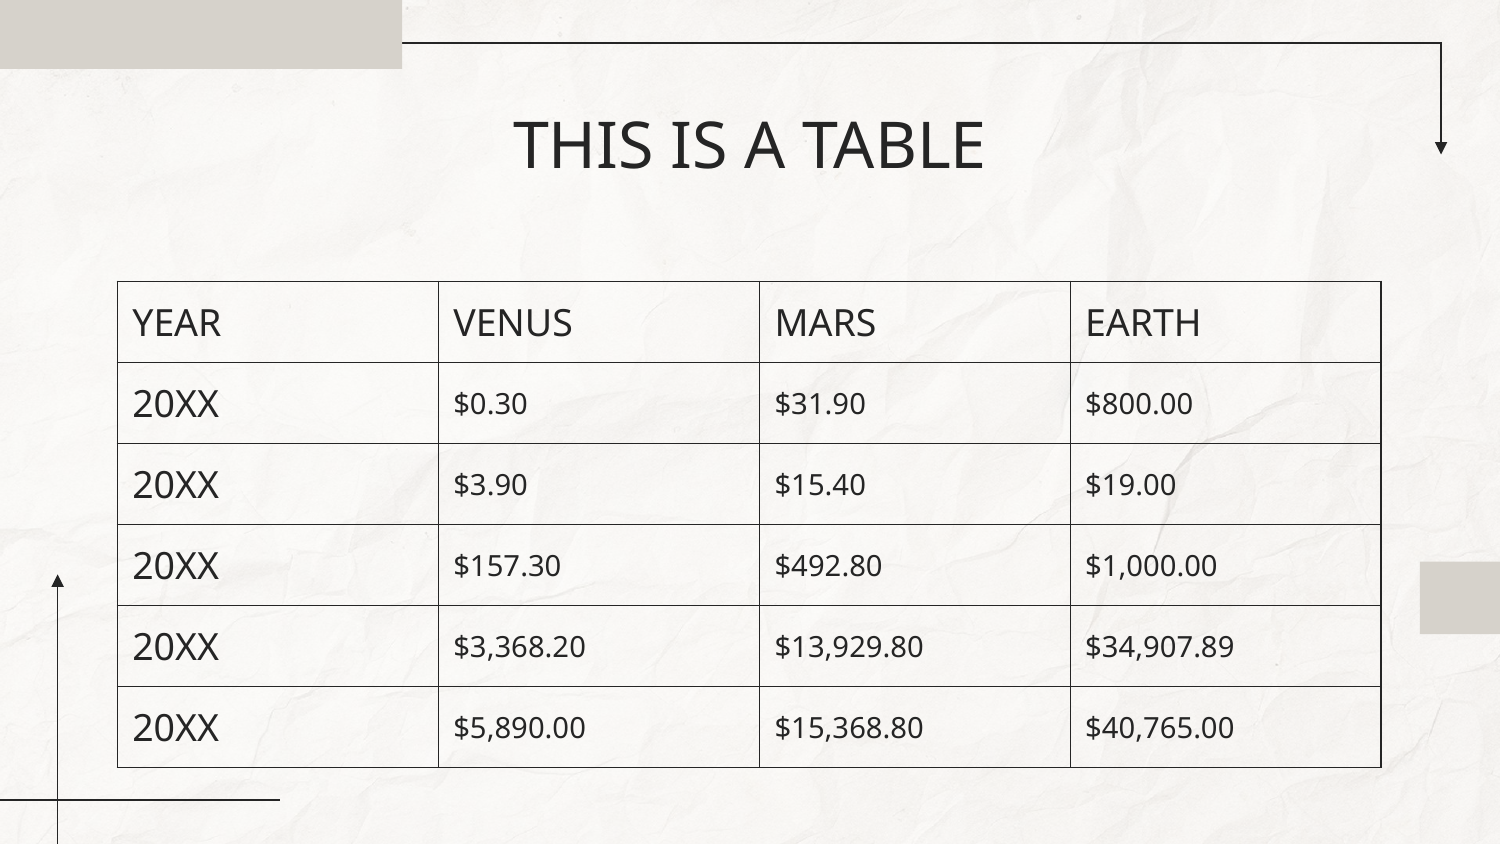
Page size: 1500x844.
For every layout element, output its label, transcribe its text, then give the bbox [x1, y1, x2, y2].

table_cell $34,907.89 [1071, 606, 1380, 686]
table_cell $492.80 [760, 525, 1070, 605]
table_cell $0.30 [439, 363, 759, 443]
table_cell $31.90 [760, 363, 1070, 443]
table_cell $15.40 [760, 444, 1070, 524]
table_header MARS [760, 282, 1070, 362]
table_cell $5,890.00 [439, 687, 759, 767]
table_cell $3.90 [439, 444, 759, 524]
table_cell $13,929.80 [760, 606, 1070, 686]
table_header VENUS [439, 282, 759, 362]
table_cell $800.00 [1071, 363, 1380, 443]
table_cell $1,000.00 [1071, 525, 1380, 605]
table_cell 20XX [118, 525, 438, 605]
table_cell $40,765.00 [1071, 687, 1380, 767]
table_cell $19.00 [1071, 444, 1380, 524]
table_cell $15,368.80 [760, 687, 1070, 767]
table_header EARTH [1071, 282, 1380, 362]
table_header YEAR [118, 282, 438, 362]
table_cell 20XX [118, 363, 438, 443]
table_cell 20XX [118, 444, 438, 524]
table_cell $157.30 [439, 525, 759, 605]
title THIS IS A TABLE [118, 88, 1382, 183]
table_cell $3,368.20 [439, 606, 759, 686]
table_cell 20XX [118, 687, 438, 767]
table_cell 20XX [118, 606, 438, 686]
